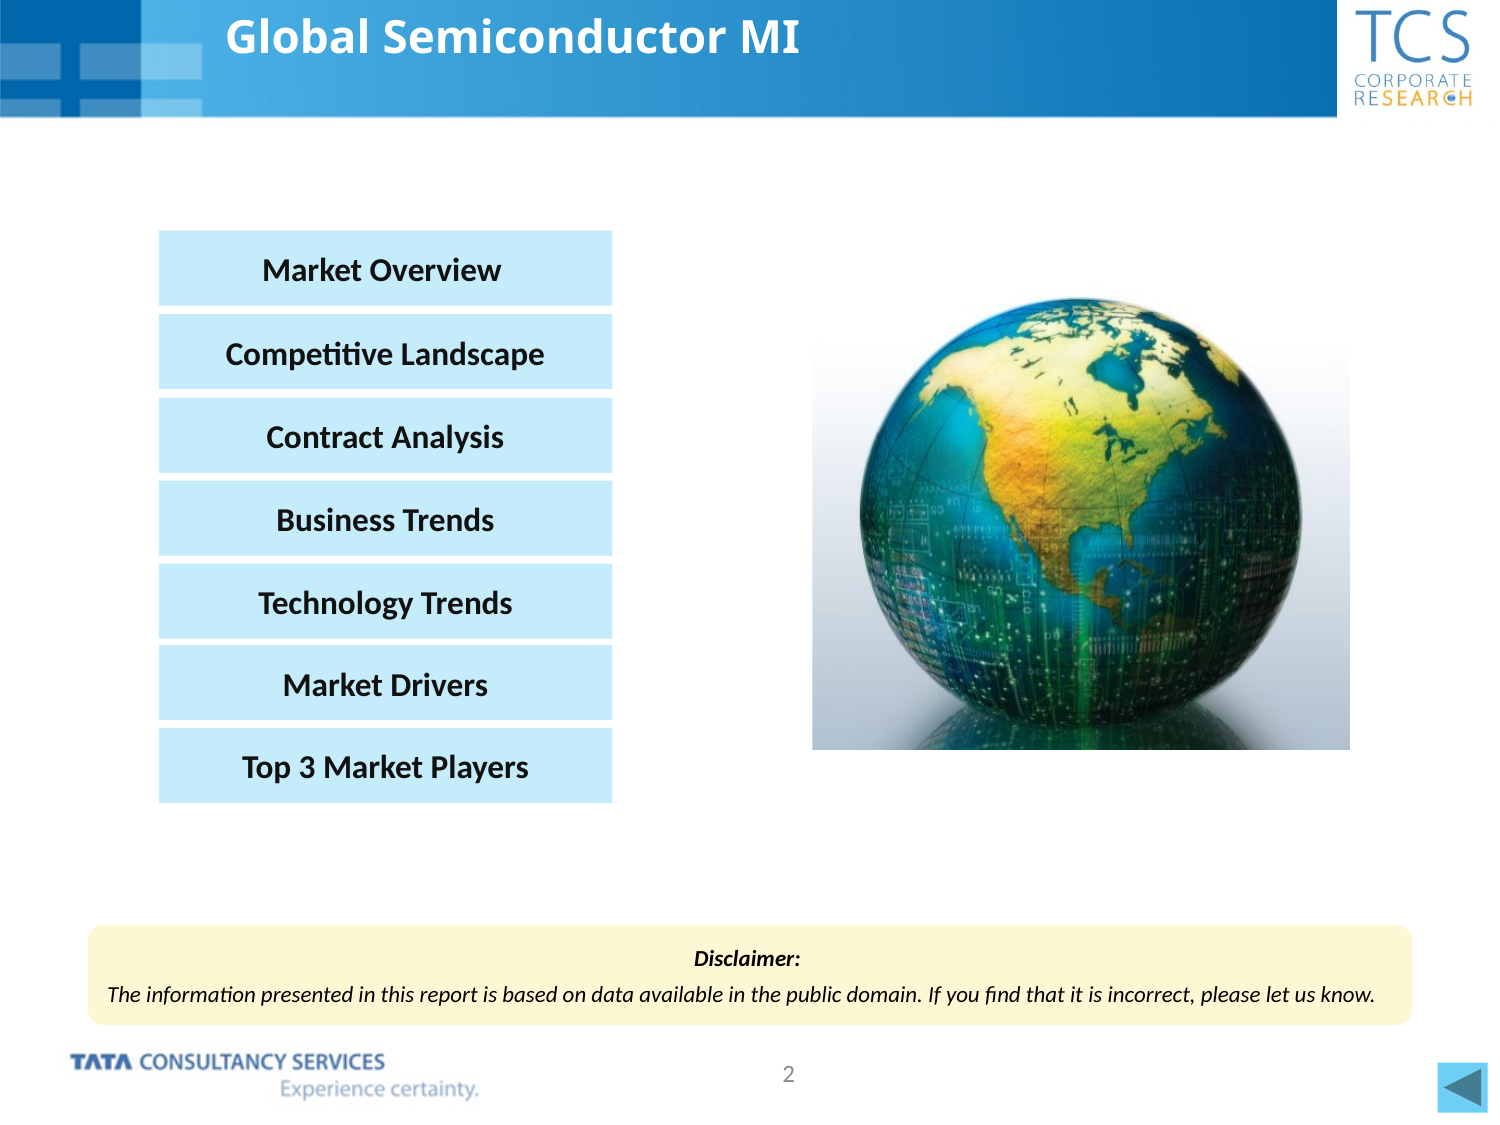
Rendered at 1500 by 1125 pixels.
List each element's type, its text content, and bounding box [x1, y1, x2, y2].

title Global Semiconductor MI [209, 0, 1436, 104]
slide_number 2 [750, 1042, 810, 1103]
text_box [1437, 1062, 1488, 1113]
text_box Top 3 Market Players [158, 728, 613, 804]
picture [0, 0, 1500, 1124]
text_box Disclaimer: The information presented in this report is based on data available in the public domain. If you find that it is incorrect, please let us know. [85, 922, 1415, 1028]
text_box Contract Analysis [158, 397, 613, 473]
text_box Business Trends [158, 480, 613, 556]
text_box Market Drivers [158, 645, 613, 721]
text_box Technology Trends [158, 563, 613, 639]
text_box Competitive Landscape [158, 314, 613, 390]
text_box Market Overview [158, 230, 613, 306]
